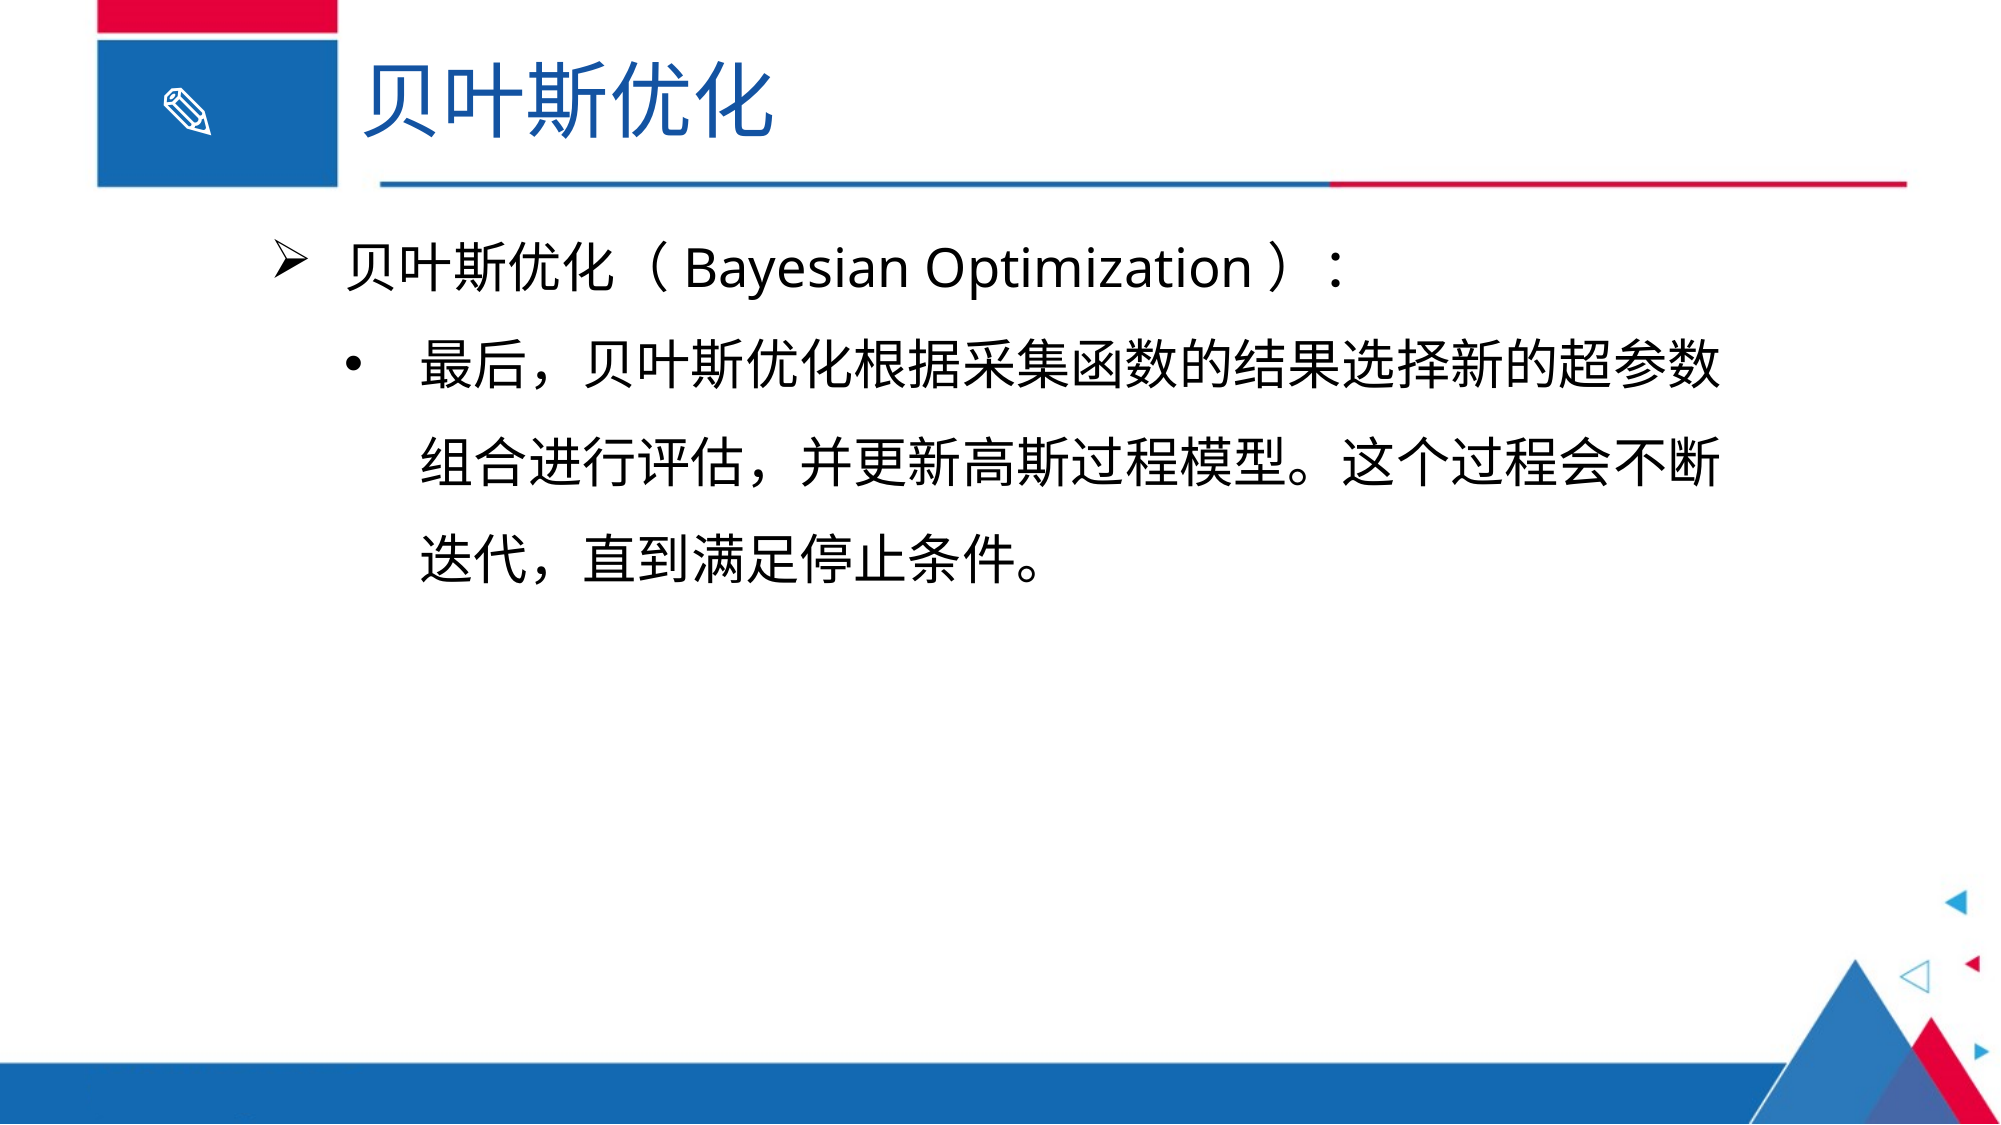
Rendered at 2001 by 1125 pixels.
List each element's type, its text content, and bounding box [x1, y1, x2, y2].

picture [0, 0, 2000, 1124]
title 贝叶斯优化 [344, 51, 1413, 159]
text_box 贝叶斯优化（Bayesian Optimization）： 最后，贝叶斯优化根据采集函数的结果选择新的超参数组合进行评估，并更新高斯过程模型。这个过程会不断迭代，直到满足停止条件。 [255, 193, 1745, 981]
